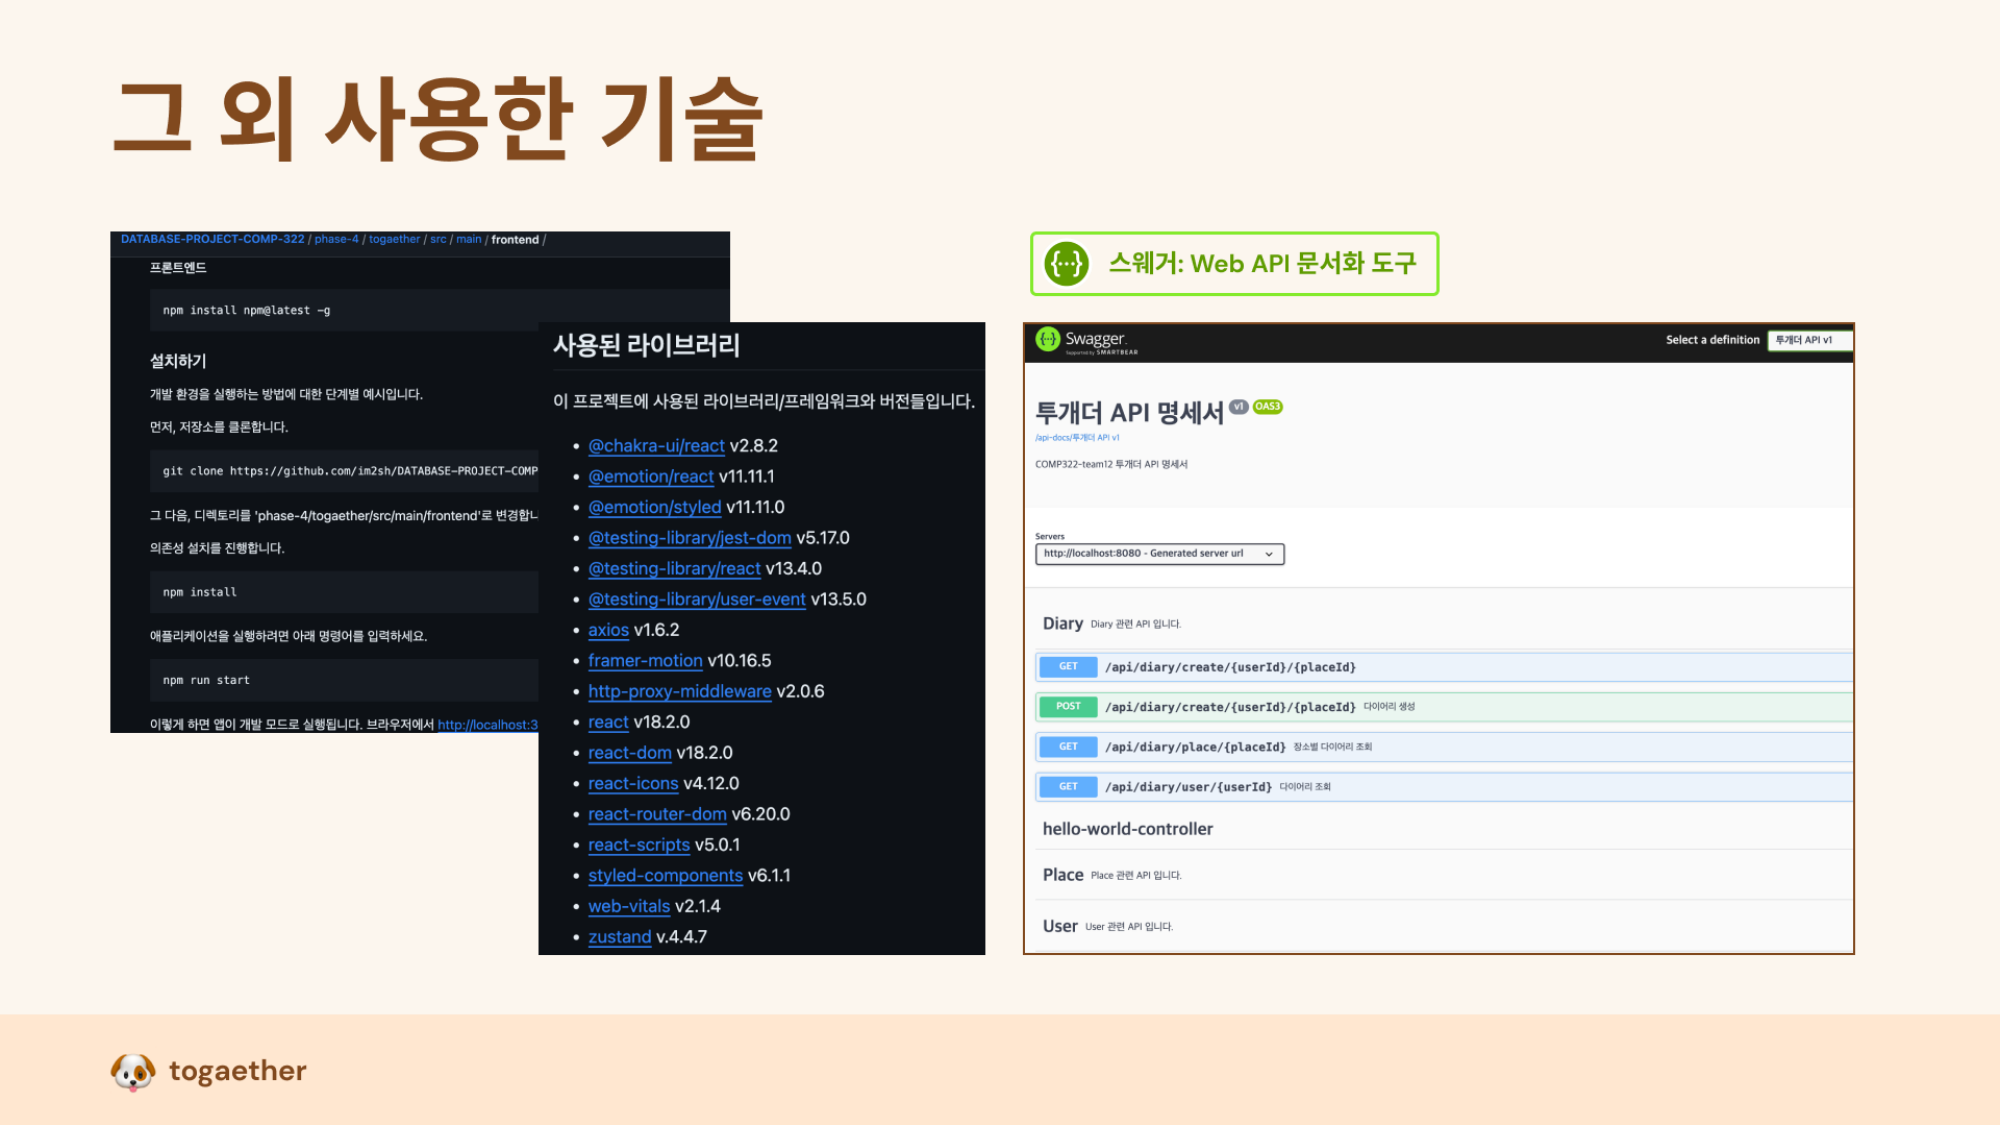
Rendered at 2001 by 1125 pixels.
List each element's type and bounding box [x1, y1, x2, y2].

list [0, 0, 2000, 1125]
